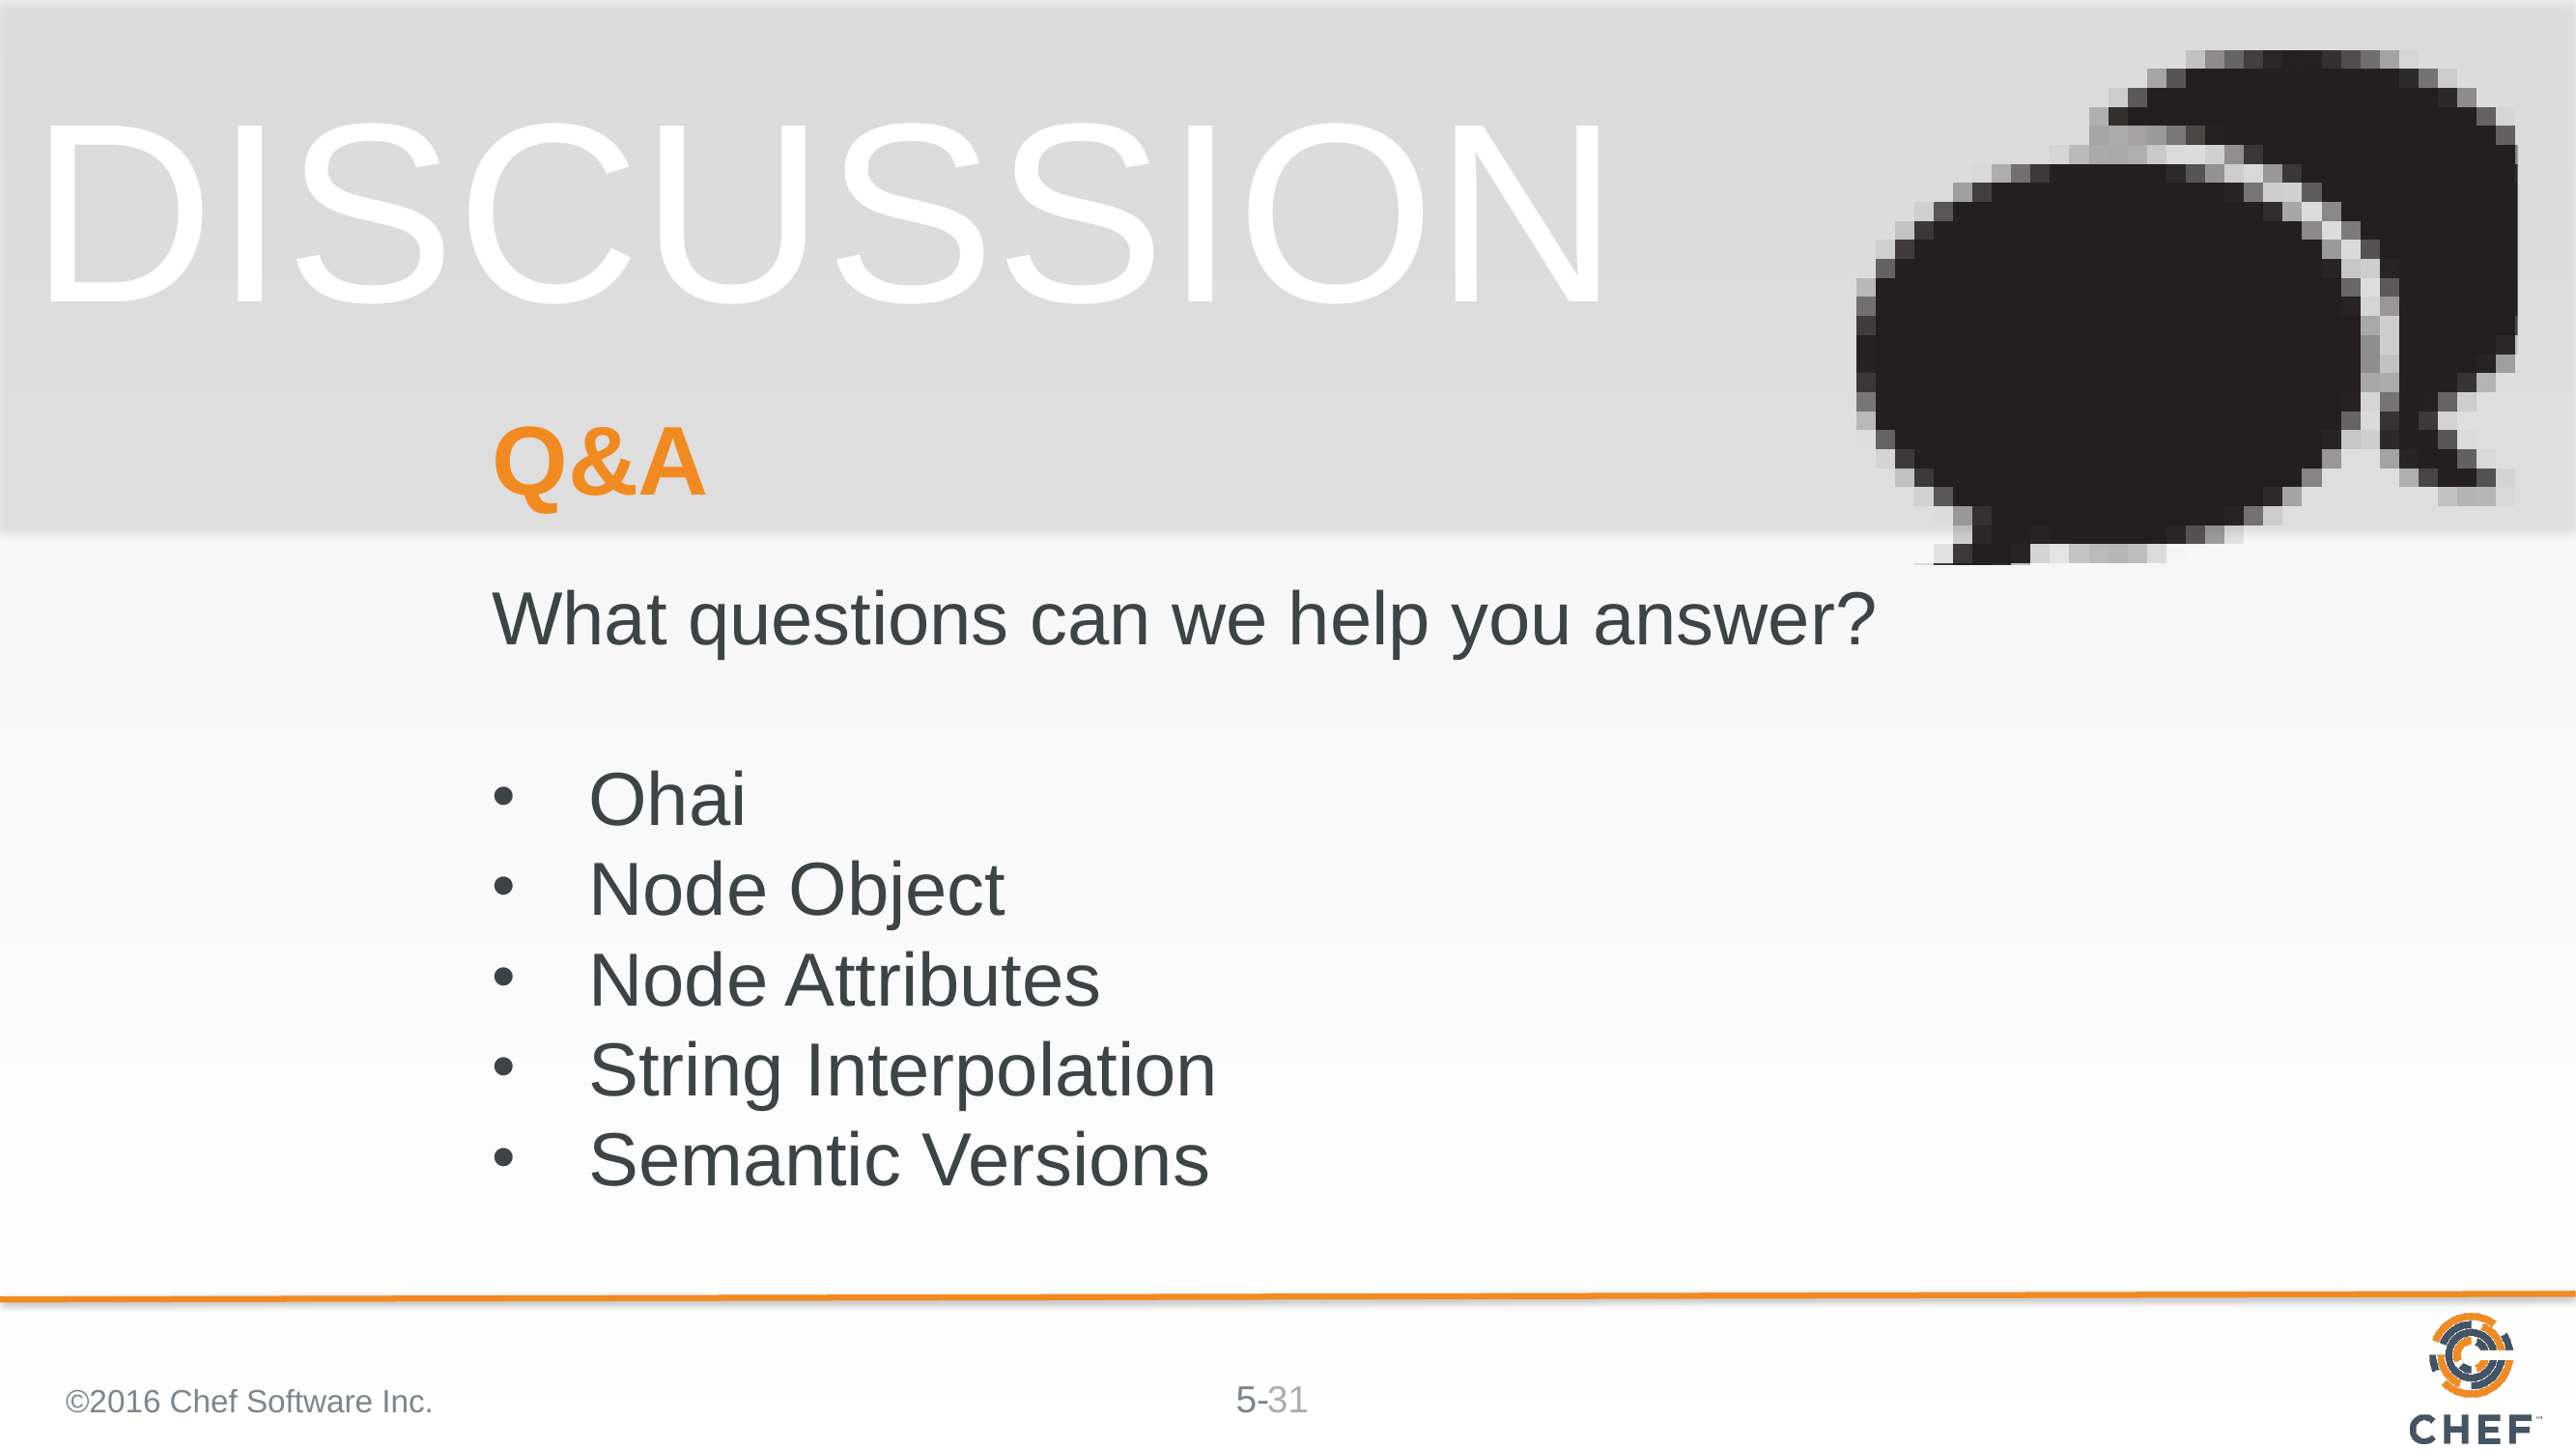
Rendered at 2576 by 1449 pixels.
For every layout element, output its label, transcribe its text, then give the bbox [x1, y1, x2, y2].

subtitle What questions can we help you answer? Ohai Node Object Node Attributes String Interpolation Semantic Versions [477, 554, 2217, 1283]
footer ©2016 Chef Software Inc. [51, 1359, 952, 1440]
title Q&A [477, 395, 2217, 531]
slide_number 31 [998, 1359, 1578, 1437]
picture [2399, 1297, 2550, 1449]
